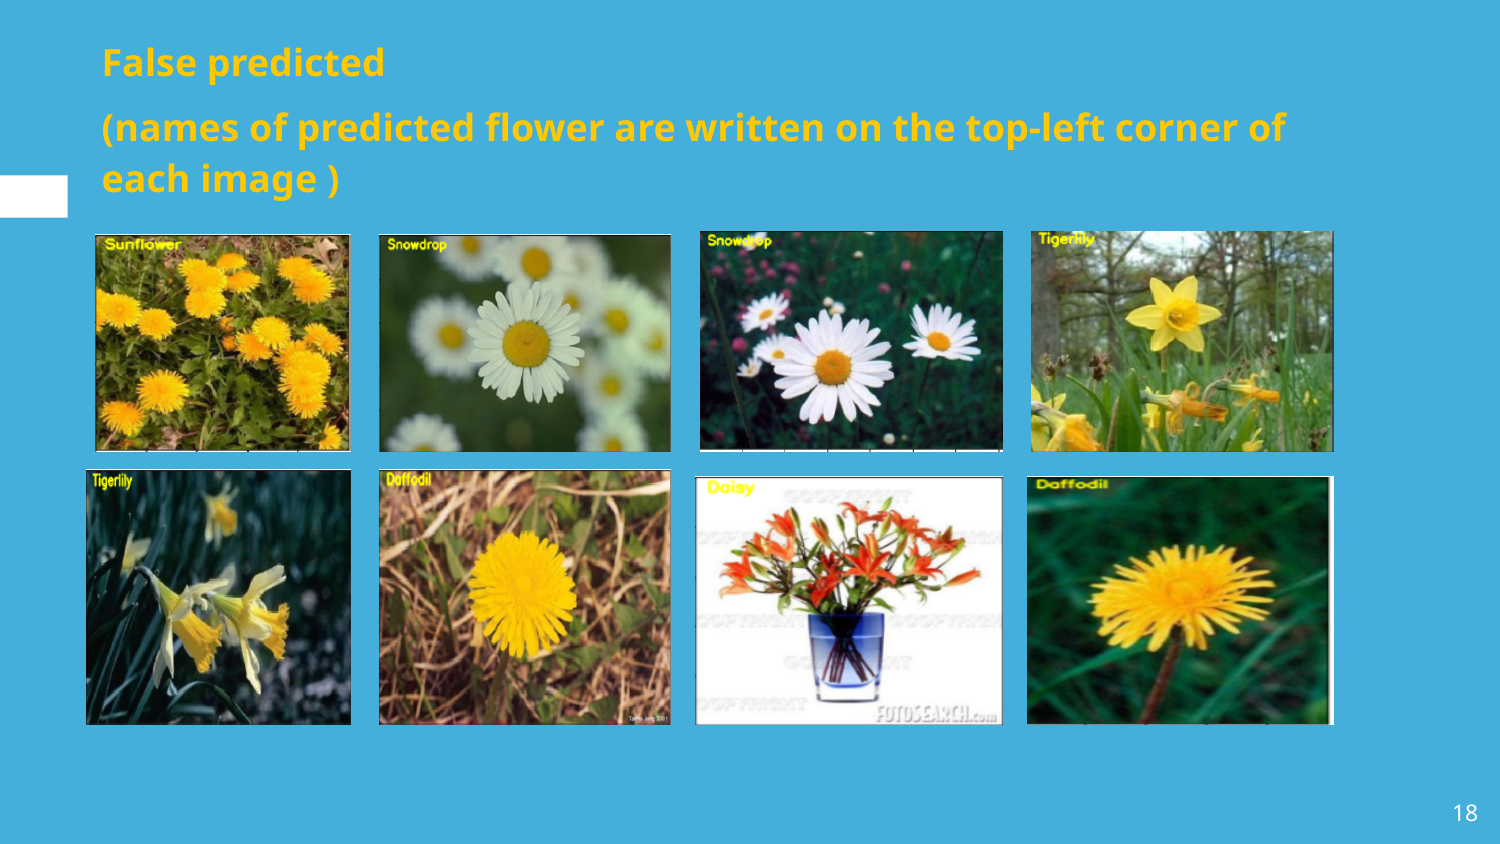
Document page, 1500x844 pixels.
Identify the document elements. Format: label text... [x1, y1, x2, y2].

picture [379, 469, 671, 725]
picture [95, 233, 351, 452]
slide_number ‹#› [1403, 783, 1494, 832]
picture [1026, 476, 1334, 725]
picture [86, 469, 351, 725]
picture [1031, 230, 1334, 452]
picture [695, 476, 1003, 725]
picture [379, 233, 671, 452]
picture [699, 230, 1003, 452]
list False predicted (names of predicted flower are written on the top-left corner of each image ) [86, 17, 1334, 113]
